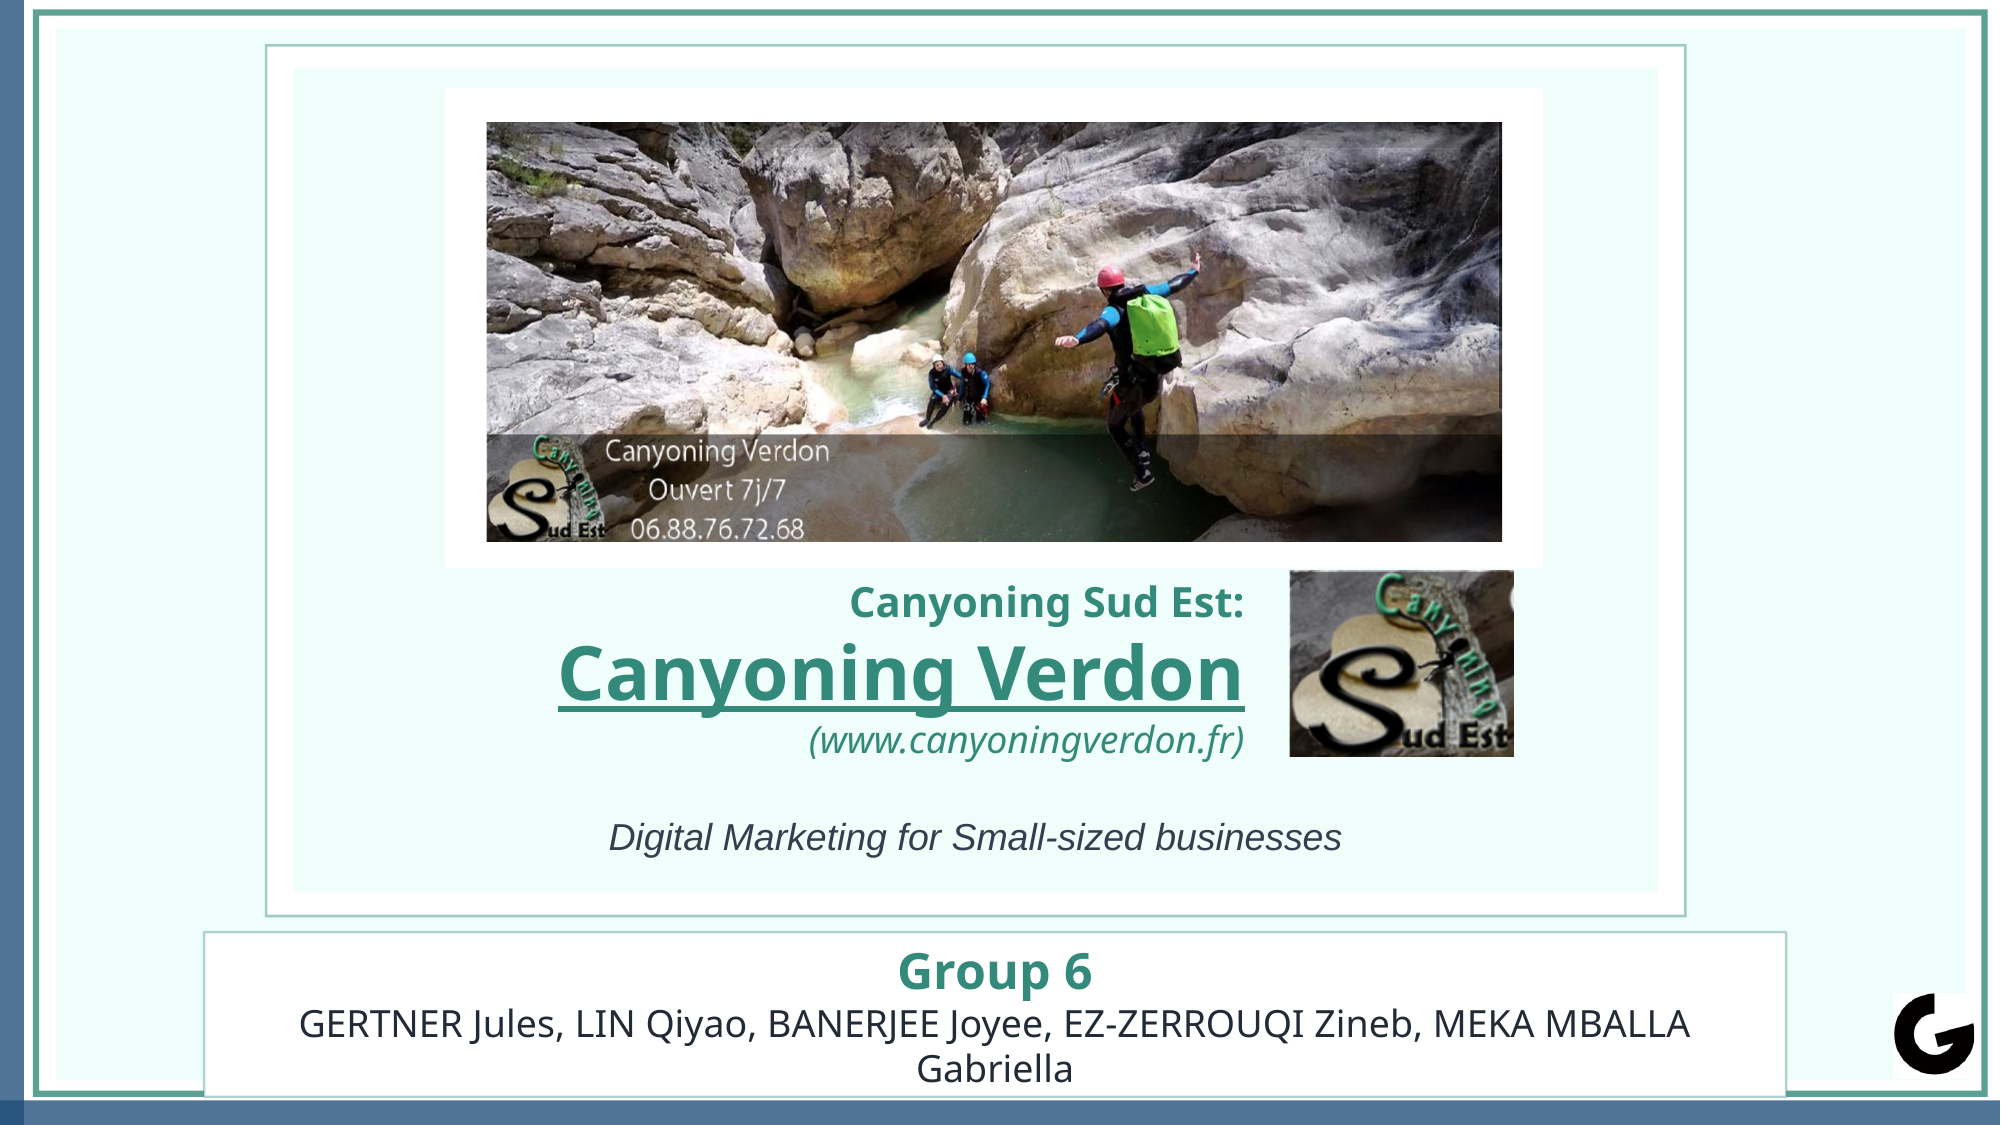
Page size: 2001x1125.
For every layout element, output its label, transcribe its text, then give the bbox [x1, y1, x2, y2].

text_box [0, 0, 25, 1099]
picture [1893, 993, 1975, 1079]
text_box Group 6 GERTNER Jules, LIN Qiyao, BANERJEE Joyee, EZ-ZERROUQI Zineb, MEKA MBALLA Gabriella [204, 932, 1787, 1097]
text_box [0, 1099, 2000, 1125]
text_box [266, 45, 1686, 959]
text_box [35, 11, 1986, 1095]
